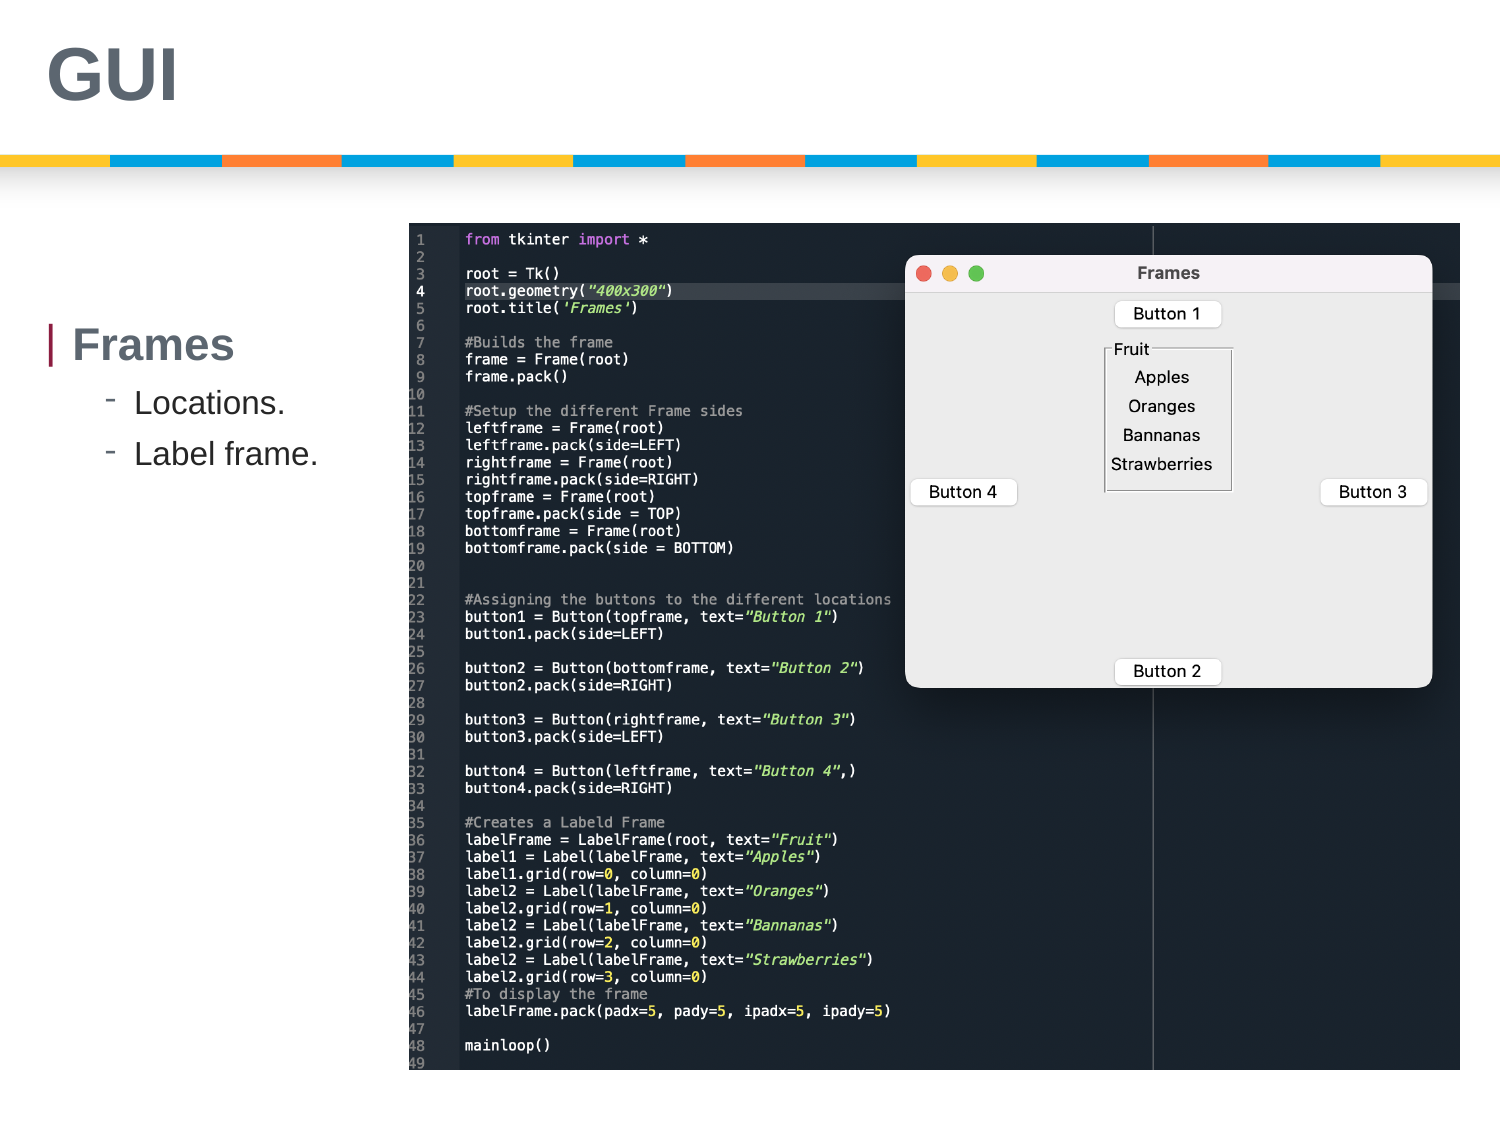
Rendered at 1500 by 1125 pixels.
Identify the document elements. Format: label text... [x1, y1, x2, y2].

picture [409, 223, 1460, 1071]
list Frames Locations. Label frame. [29, 317, 404, 886]
title GUI [31, 0, 1460, 154]
